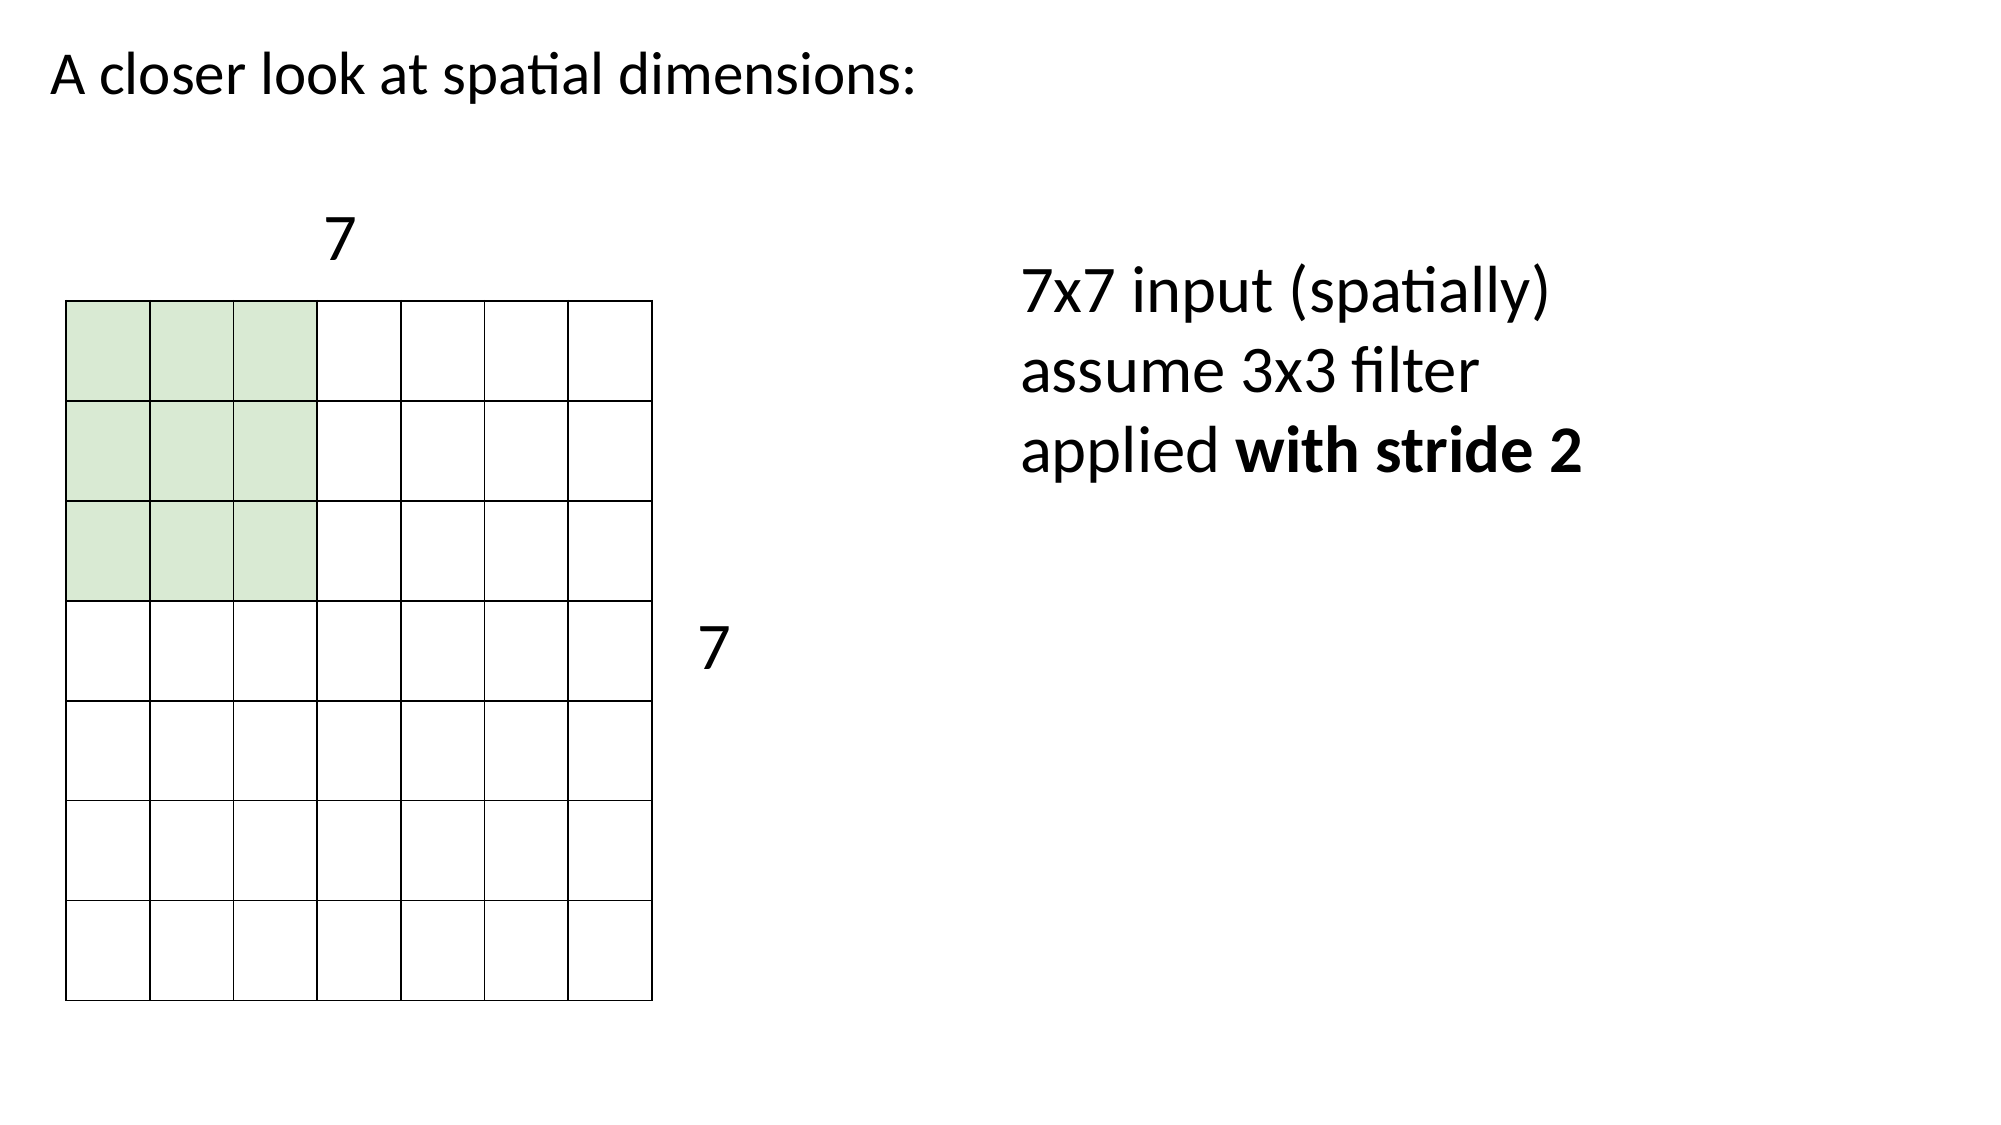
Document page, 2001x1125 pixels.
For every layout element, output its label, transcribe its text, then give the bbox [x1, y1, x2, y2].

table_cell [402, 402, 484, 500]
table_cell [318, 801, 400, 900]
text_box 7 [677, 582, 806, 646]
table_cell [569, 602, 651, 700]
table_cell [151, 602, 233, 700]
table_cell [234, 801, 316, 900]
table_header [318, 302, 400, 400]
table_header [67, 302, 149, 400]
table_cell [402, 502, 484, 600]
table_cell [569, 702, 651, 800]
table_cell [234, 402, 316, 500]
table_cell [402, 901, 484, 1000]
table_cell [485, 702, 567, 800]
table_cell [318, 502, 400, 600]
table_cell [318, 901, 400, 1000]
table_cell [234, 502, 316, 600]
table_cell [569, 502, 651, 600]
table_cell [67, 502, 149, 600]
table_cell [485, 502, 567, 600]
table_header [569, 302, 651, 400]
table_header [234, 302, 316, 400]
text_box 7 [304, 173, 424, 274]
table_cell [318, 402, 400, 500]
table_cell [485, 402, 567, 500]
table_cell [318, 702, 400, 800]
table_cell [234, 602, 316, 700]
table_cell [67, 702, 149, 800]
table_cell [67, 402, 149, 500]
table_cell [67, 901, 149, 1000]
table_cell [569, 901, 651, 1000]
table_cell [485, 901, 567, 1000]
table_cell [569, 402, 651, 500]
table_cell [67, 801, 149, 900]
table_cell [151, 801, 233, 900]
table_cell [485, 602, 567, 700]
table_cell [151, 702, 233, 800]
table_cell [67, 602, 149, 700]
table_cell [151, 901, 233, 1000]
table_cell [402, 801, 484, 900]
table_cell [151, 502, 233, 600]
text_box A closer look at spatial dimensions: [30, 13, 1863, 146]
table_cell [569, 801, 651, 900]
table_cell [318, 602, 400, 700]
table_cell [234, 702, 316, 800]
table_cell [485, 801, 567, 900]
table_header [402, 302, 484, 400]
table_cell [402, 602, 484, 700]
table_header [151, 302, 233, 400]
table_cell [234, 901, 316, 1000]
table_cell [402, 702, 484, 800]
text_box 7x7 input (spatially) assume 3x3 filter applied with stride 2 [999, 226, 2000, 629]
table_header [485, 302, 567, 400]
table_cell [151, 402, 233, 500]
